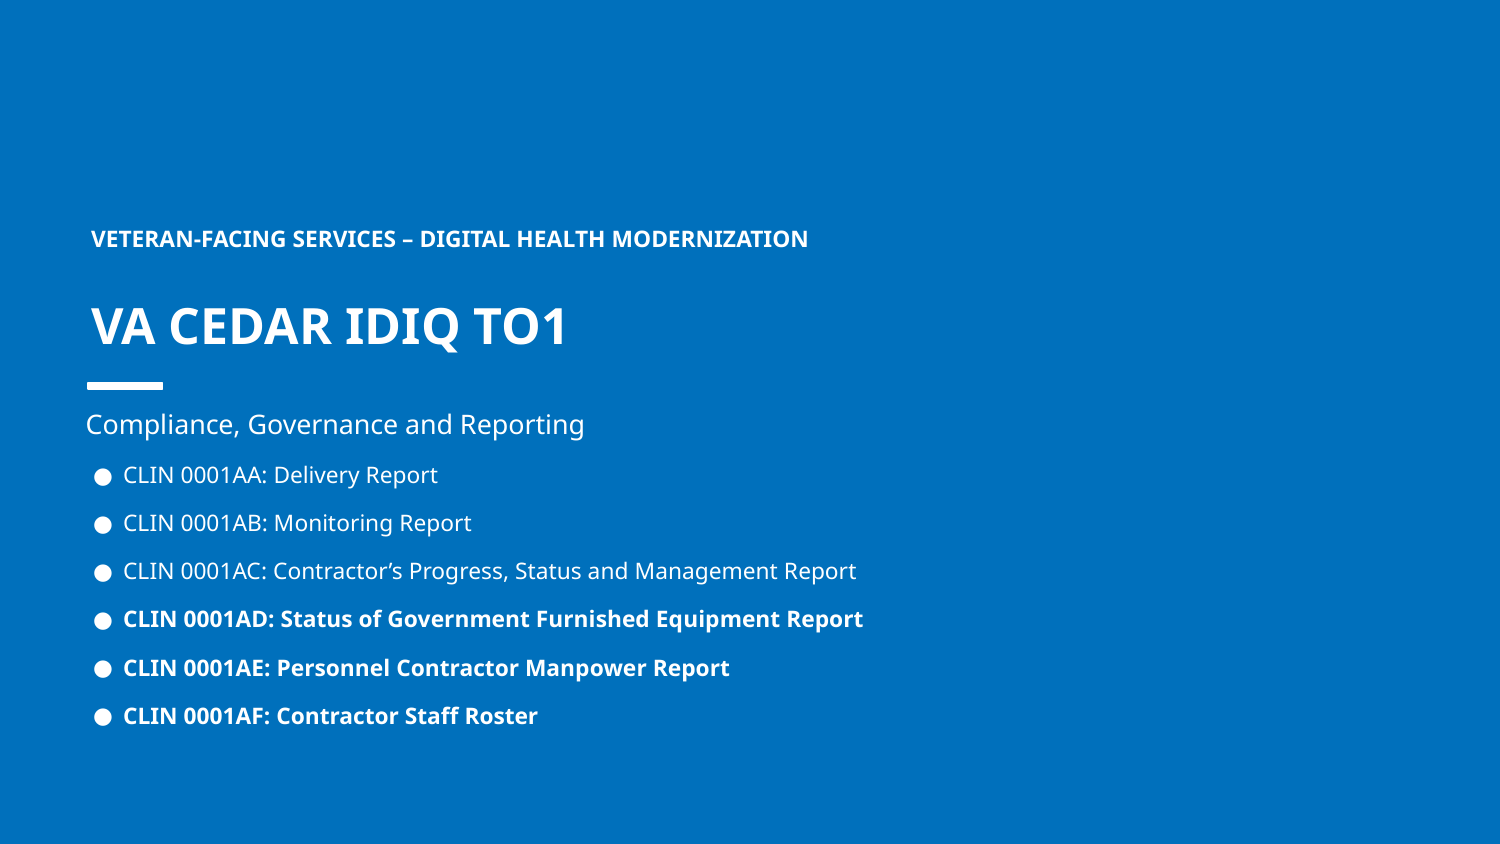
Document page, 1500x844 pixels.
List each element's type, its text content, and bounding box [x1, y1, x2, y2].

title VA CEDAR IDIQ TO1 [76, 266, 680, 363]
text_box Compliance, Governance and Reporting CLIN 0001AA: Delivery Report CLIN 0001AB: Monitoring Report CLIN 0001AC: Contractor’s Progress, Status and Management Report CLIN 0001AD: Status of Government Furnished Equipment Report CLIN 0001AE: Personnel Contractor Manpower Report CLIN 0001AF: Contractor Staff Roster [70, 392, 919, 744]
text_box VETERAN-FACING SERVICES – DIGITAL HEALTH MODERNIZATION [76, 211, 1129, 266]
text_box [87, 382, 163, 390]
